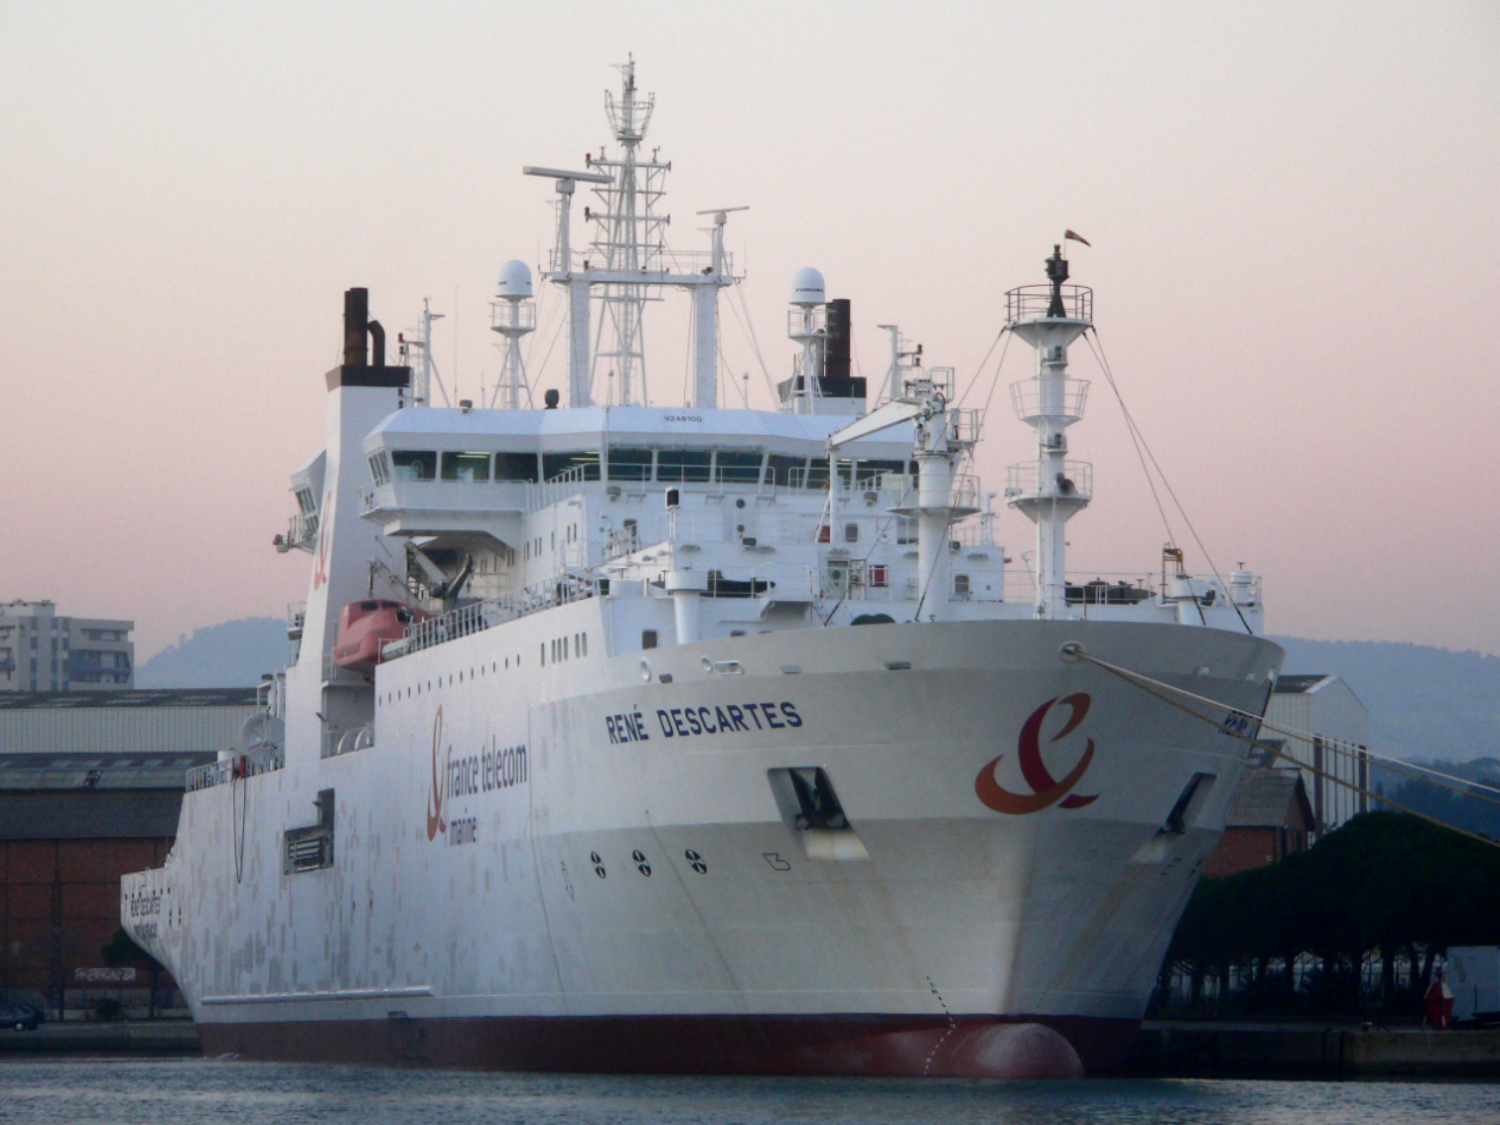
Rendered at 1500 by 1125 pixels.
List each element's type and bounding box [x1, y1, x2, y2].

list [0, 0, 1500, 1125]
